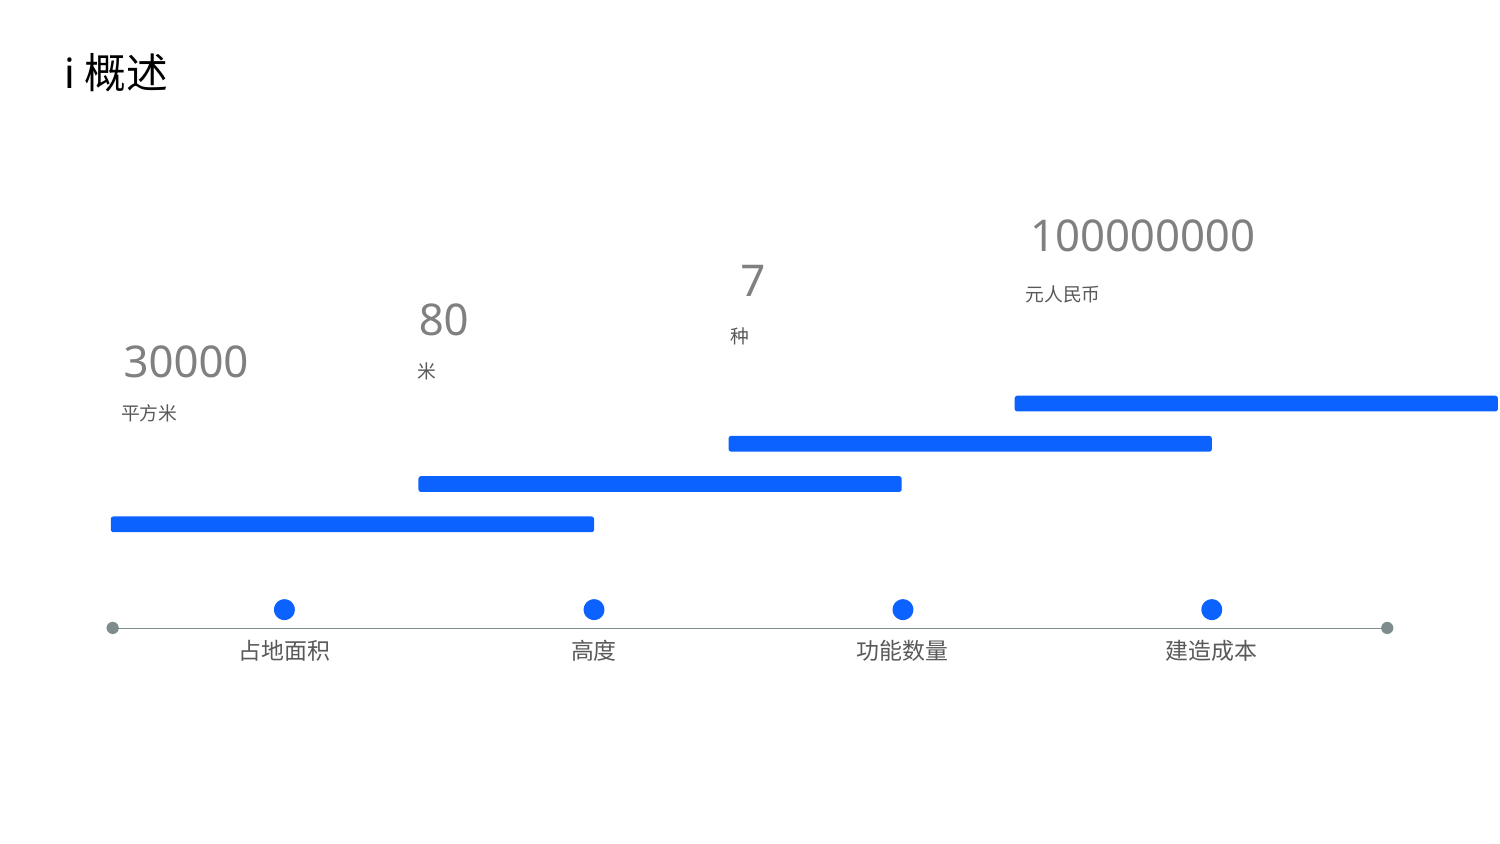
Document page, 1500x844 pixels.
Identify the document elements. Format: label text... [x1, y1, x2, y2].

text_box 平方米 [109, 390, 391, 430]
text_box 占地面积 [227, 637, 342, 670]
text_box 7 [729, 246, 777, 311]
text_box 30000 [112, 328, 260, 393]
text_box [728, 435, 1212, 452]
text_box 种 [719, 313, 1001, 353]
text_box 米 [406, 348, 688, 388]
text_box [583, 599, 605, 621]
text_box [273, 599, 295, 621]
text_box [1201, 599, 1223, 621]
text_box [110, 516, 595, 533]
text_box [892, 599, 914, 621]
text_box 功能数量 [845, 637, 961, 670]
text_box 元人民币 [1014, 271, 1296, 312]
text_box 100000000 [1018, 202, 1267, 267]
text_box 高度 [559, 637, 629, 670]
text_box [1014, 395, 1498, 412]
text_box [418, 476, 902, 492]
text_box ℹ概述 [49, 39, 184, 104]
text_box 80 [407, 285, 481, 350]
text_box 建造成本 [1154, 637, 1270, 670]
